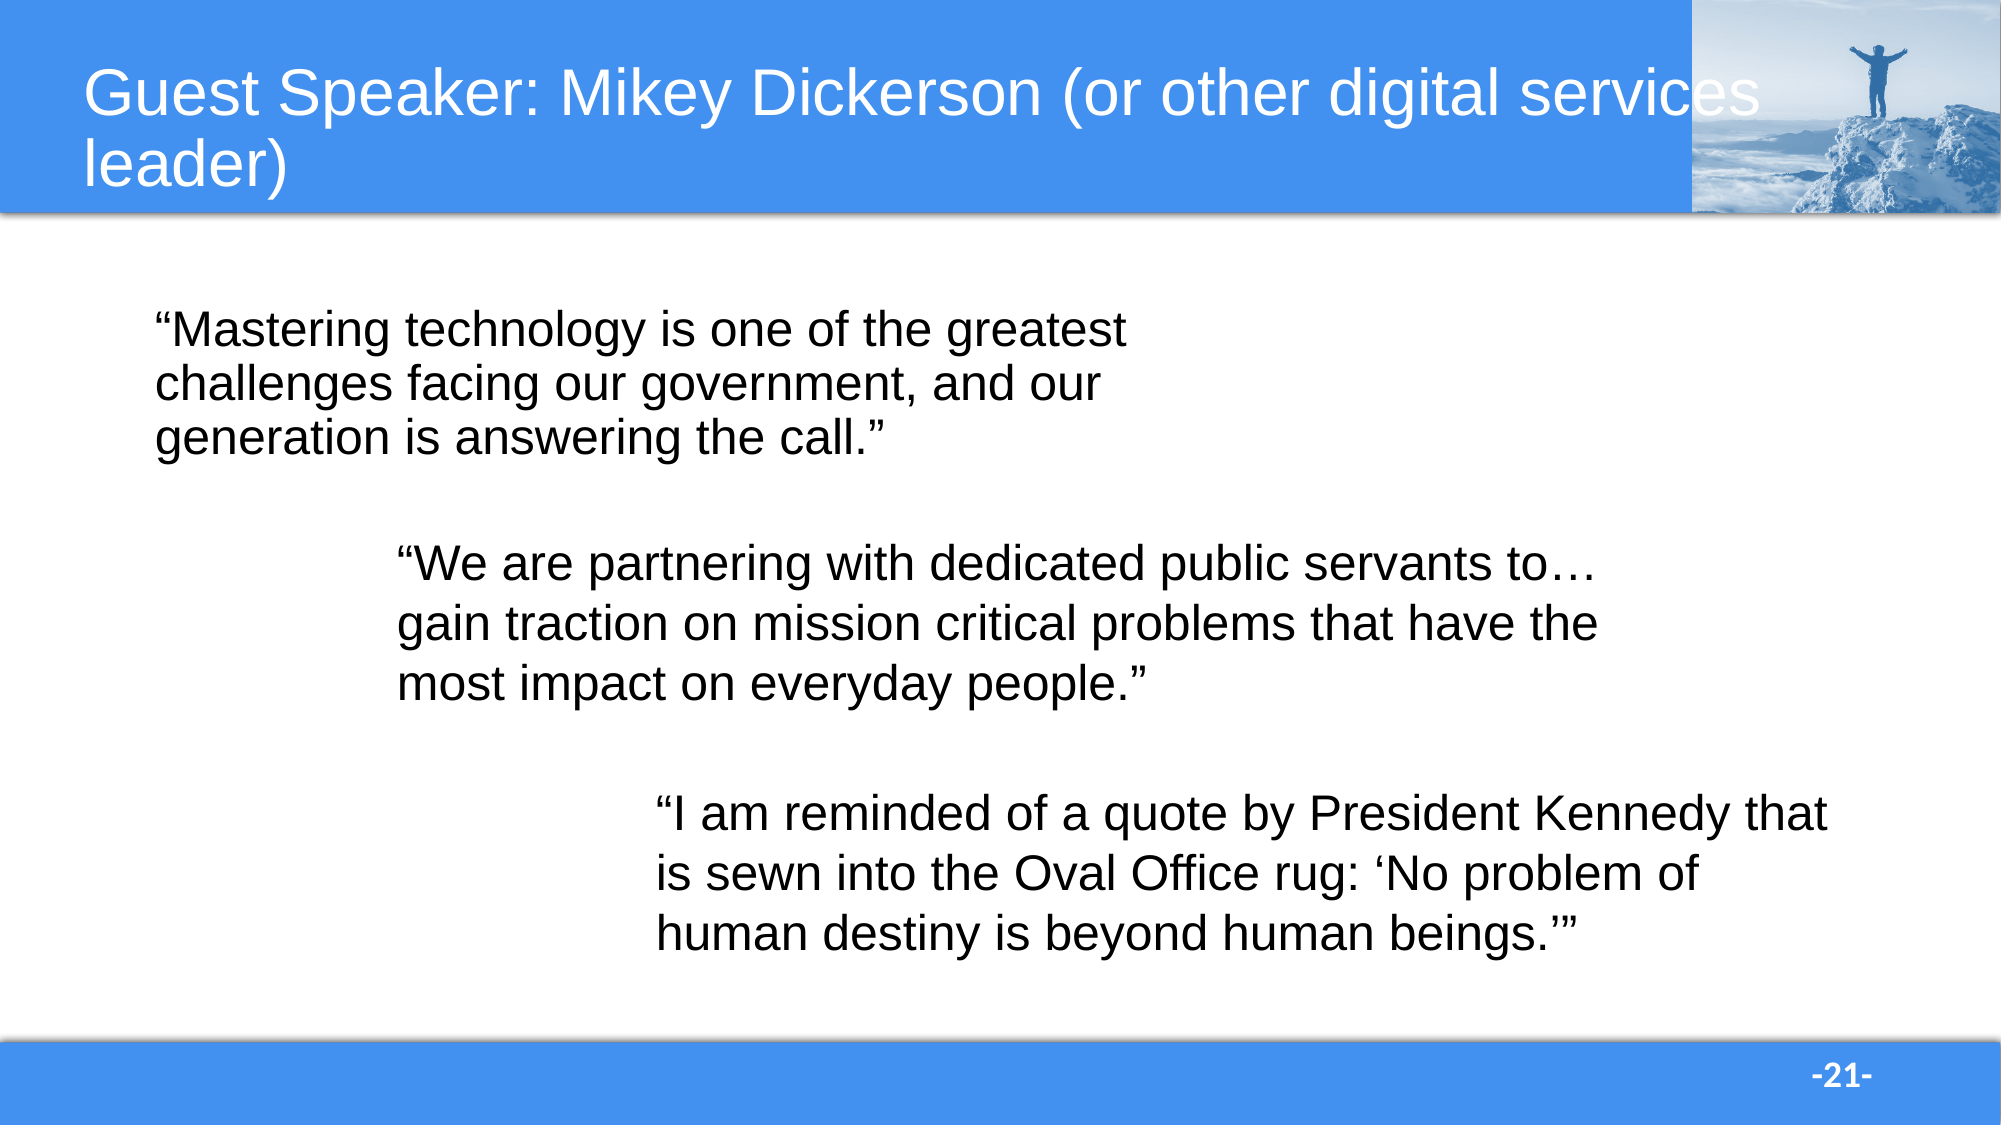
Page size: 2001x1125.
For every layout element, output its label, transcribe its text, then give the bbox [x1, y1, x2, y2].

text_box “We are partnering with dedicated public servants to… gain traction on mission critical problems that have the most impact on everyday people.” [382, 523, 1618, 719]
list “Mastering technology is one of the greatest challenges facing our government, and our generation is answering the call.” [139, 295, 1334, 509]
text_box “I am reminded of a quote by President Kennedy that is sewn into the Oval Office rug: ‘No problem of human destiny is beyond human beings.’” [641, 772, 1877, 968]
title Guest Speaker: Mikey Dickerson (or other digital services leader) [68, 50, 1932, 210]
